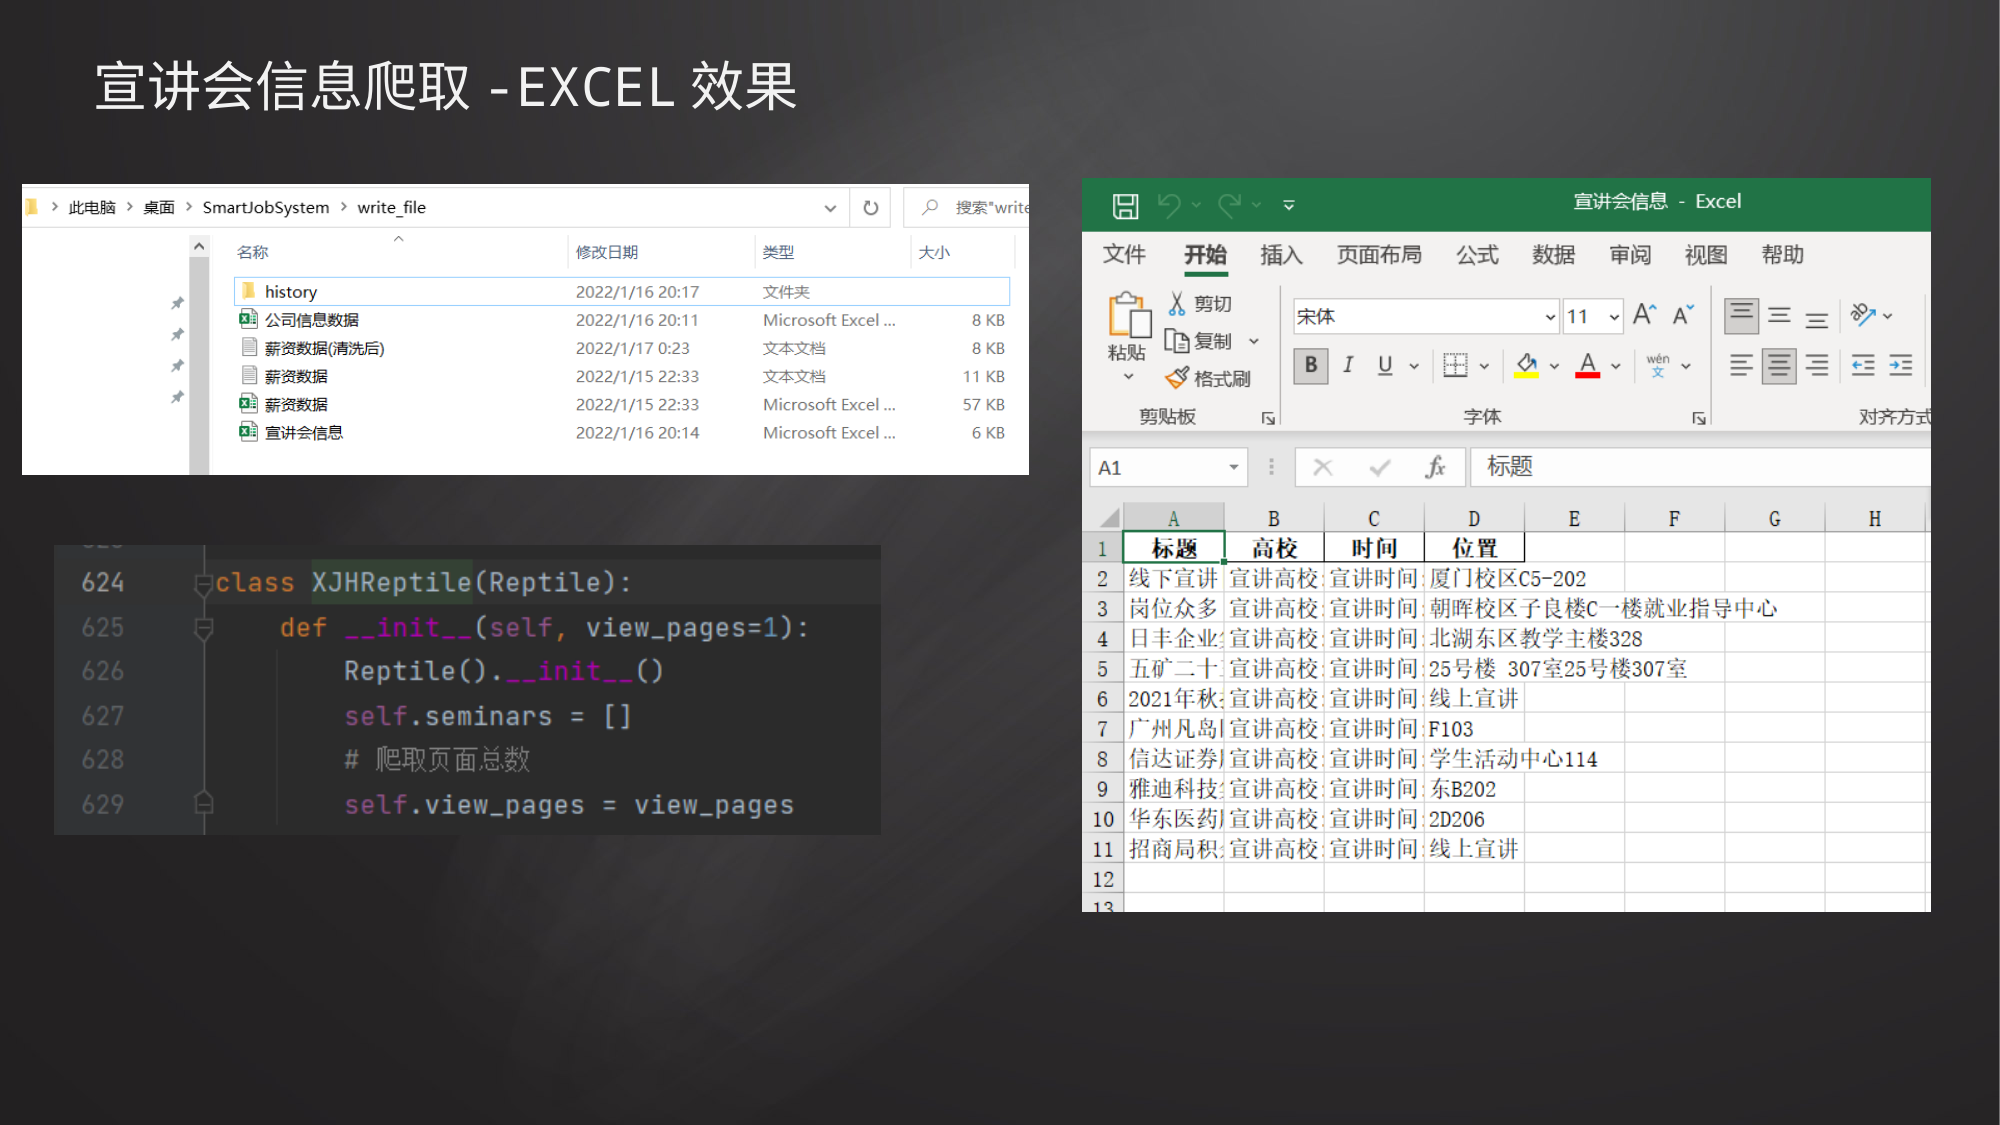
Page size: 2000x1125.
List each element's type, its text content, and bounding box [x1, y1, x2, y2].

picture [0, 0, 2000, 1125]
title 宣讲会信息爬取-EXCEL效果 [78, 45, 873, 126]
